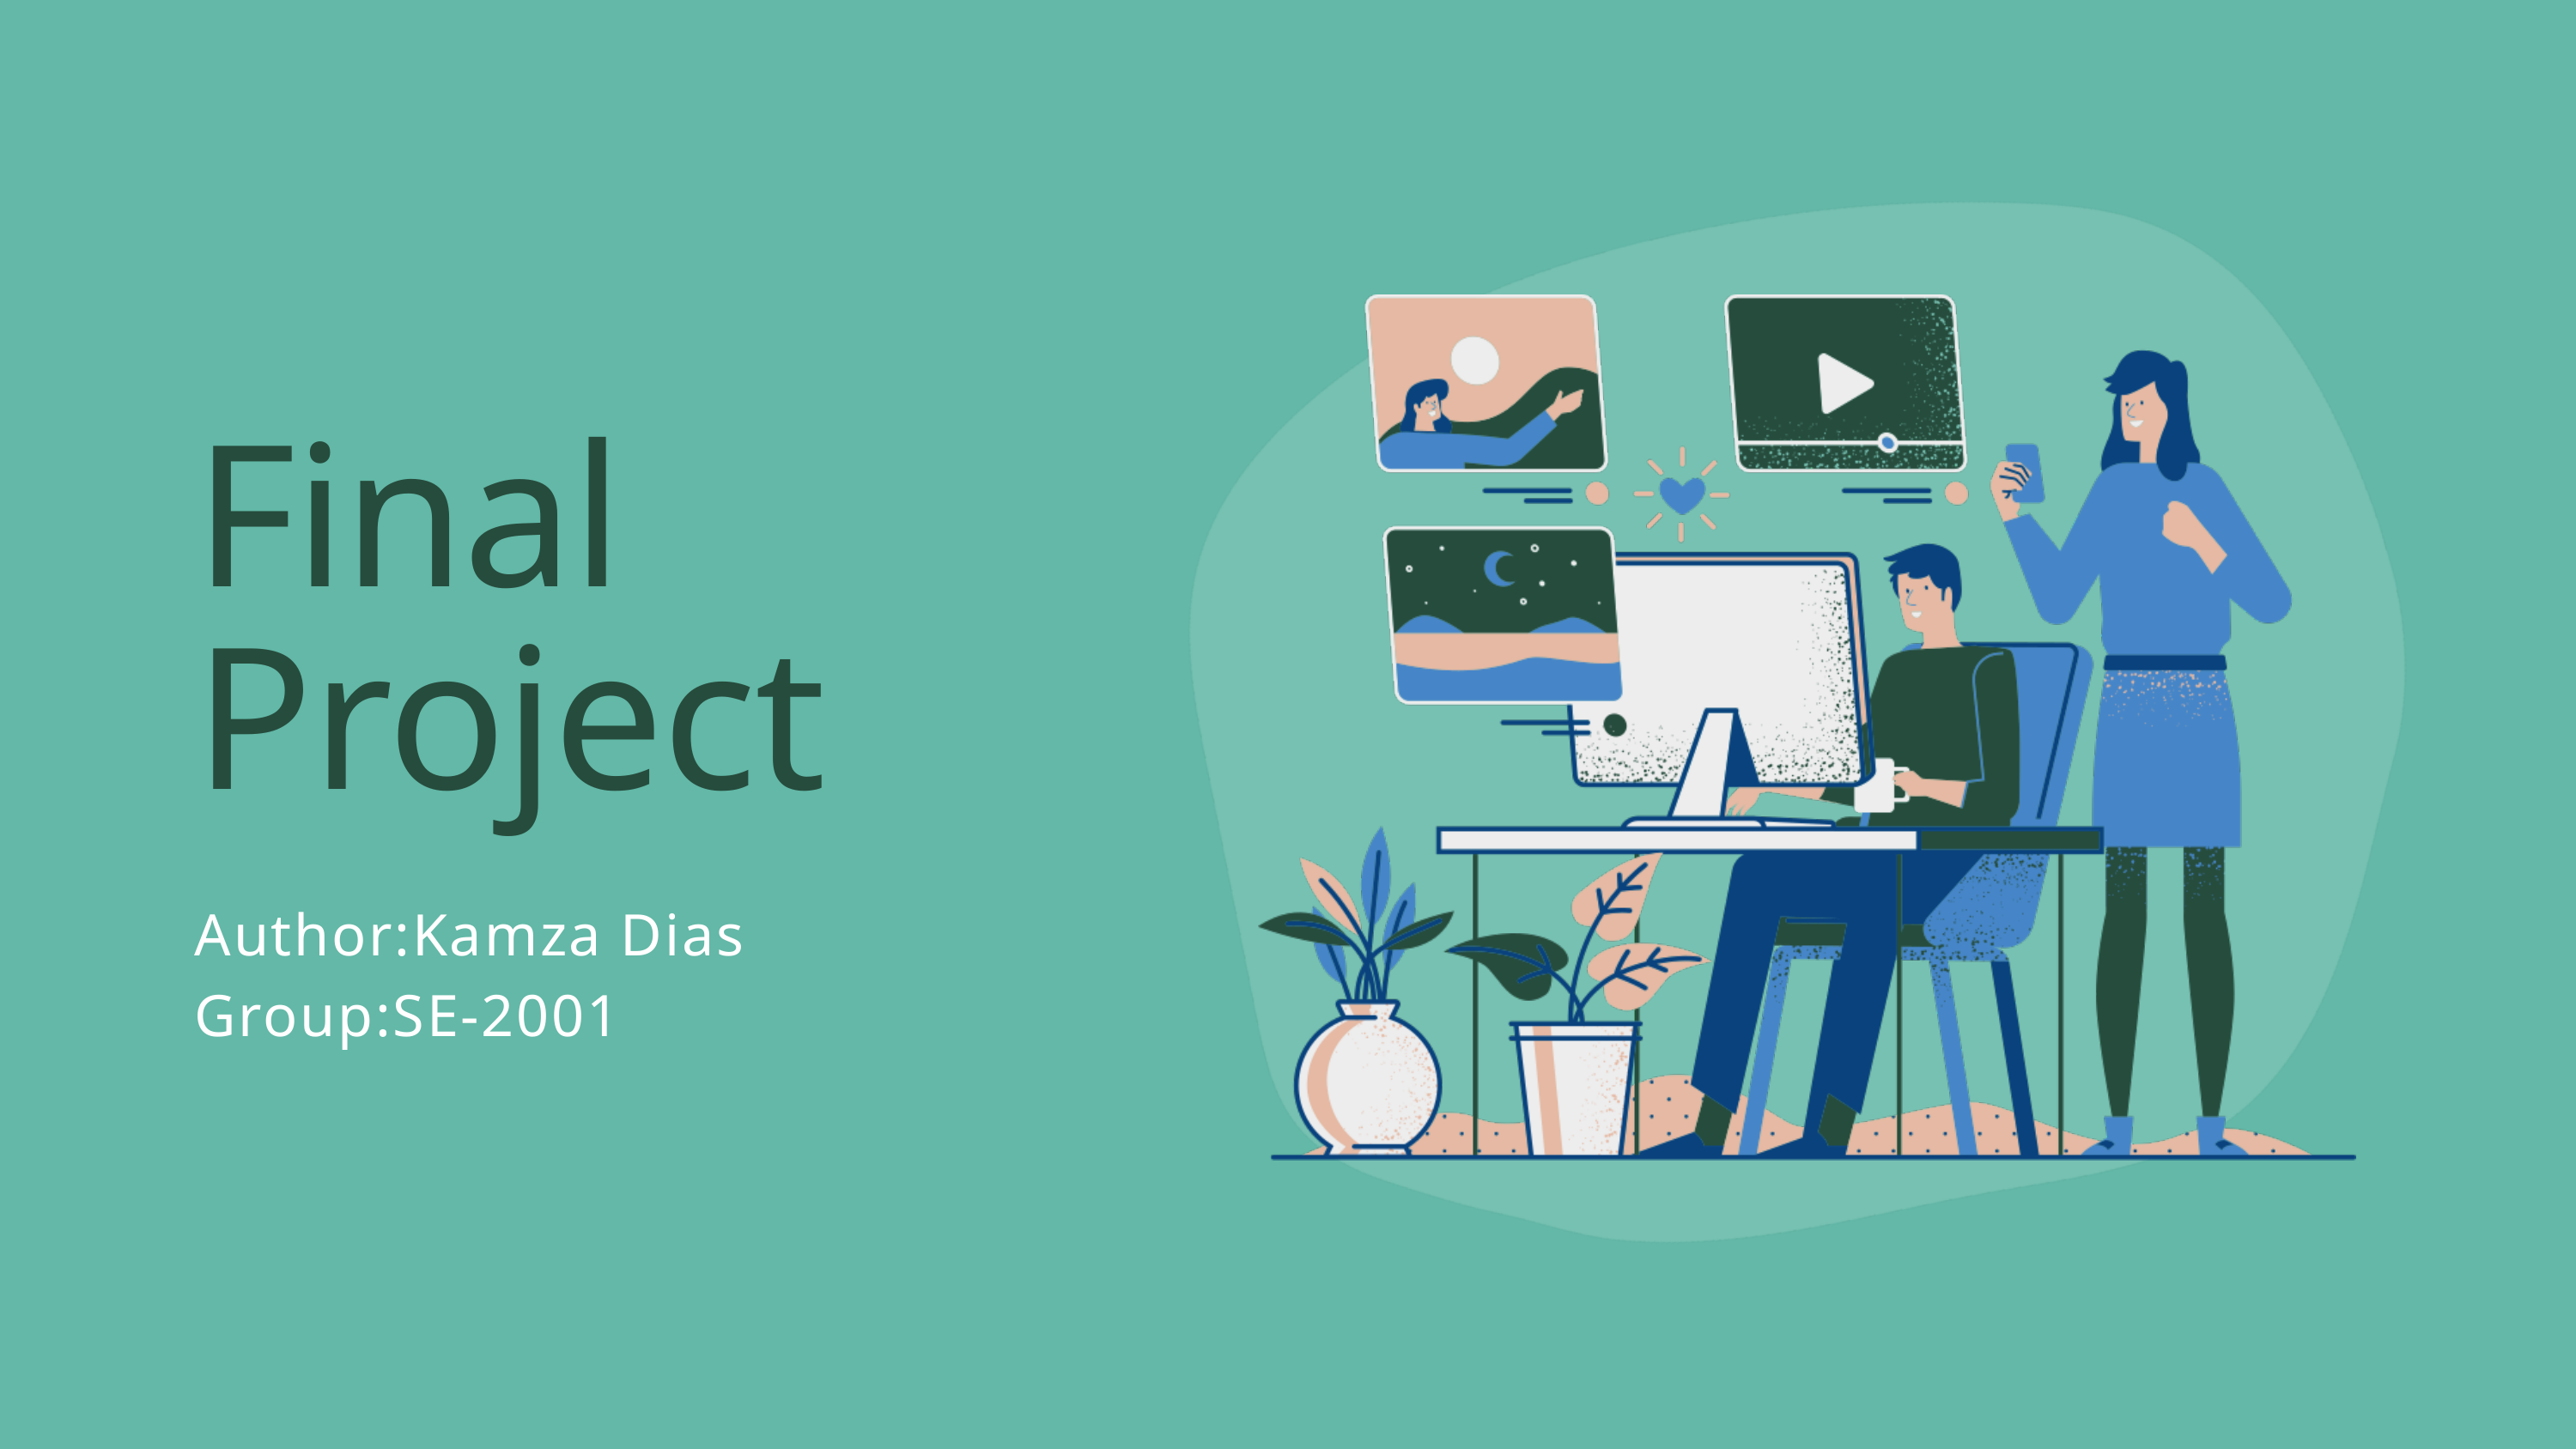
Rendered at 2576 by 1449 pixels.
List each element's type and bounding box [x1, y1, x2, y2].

picture [1258, 103, 2356, 1351]
text_box [194, 406, 976, 1043]
